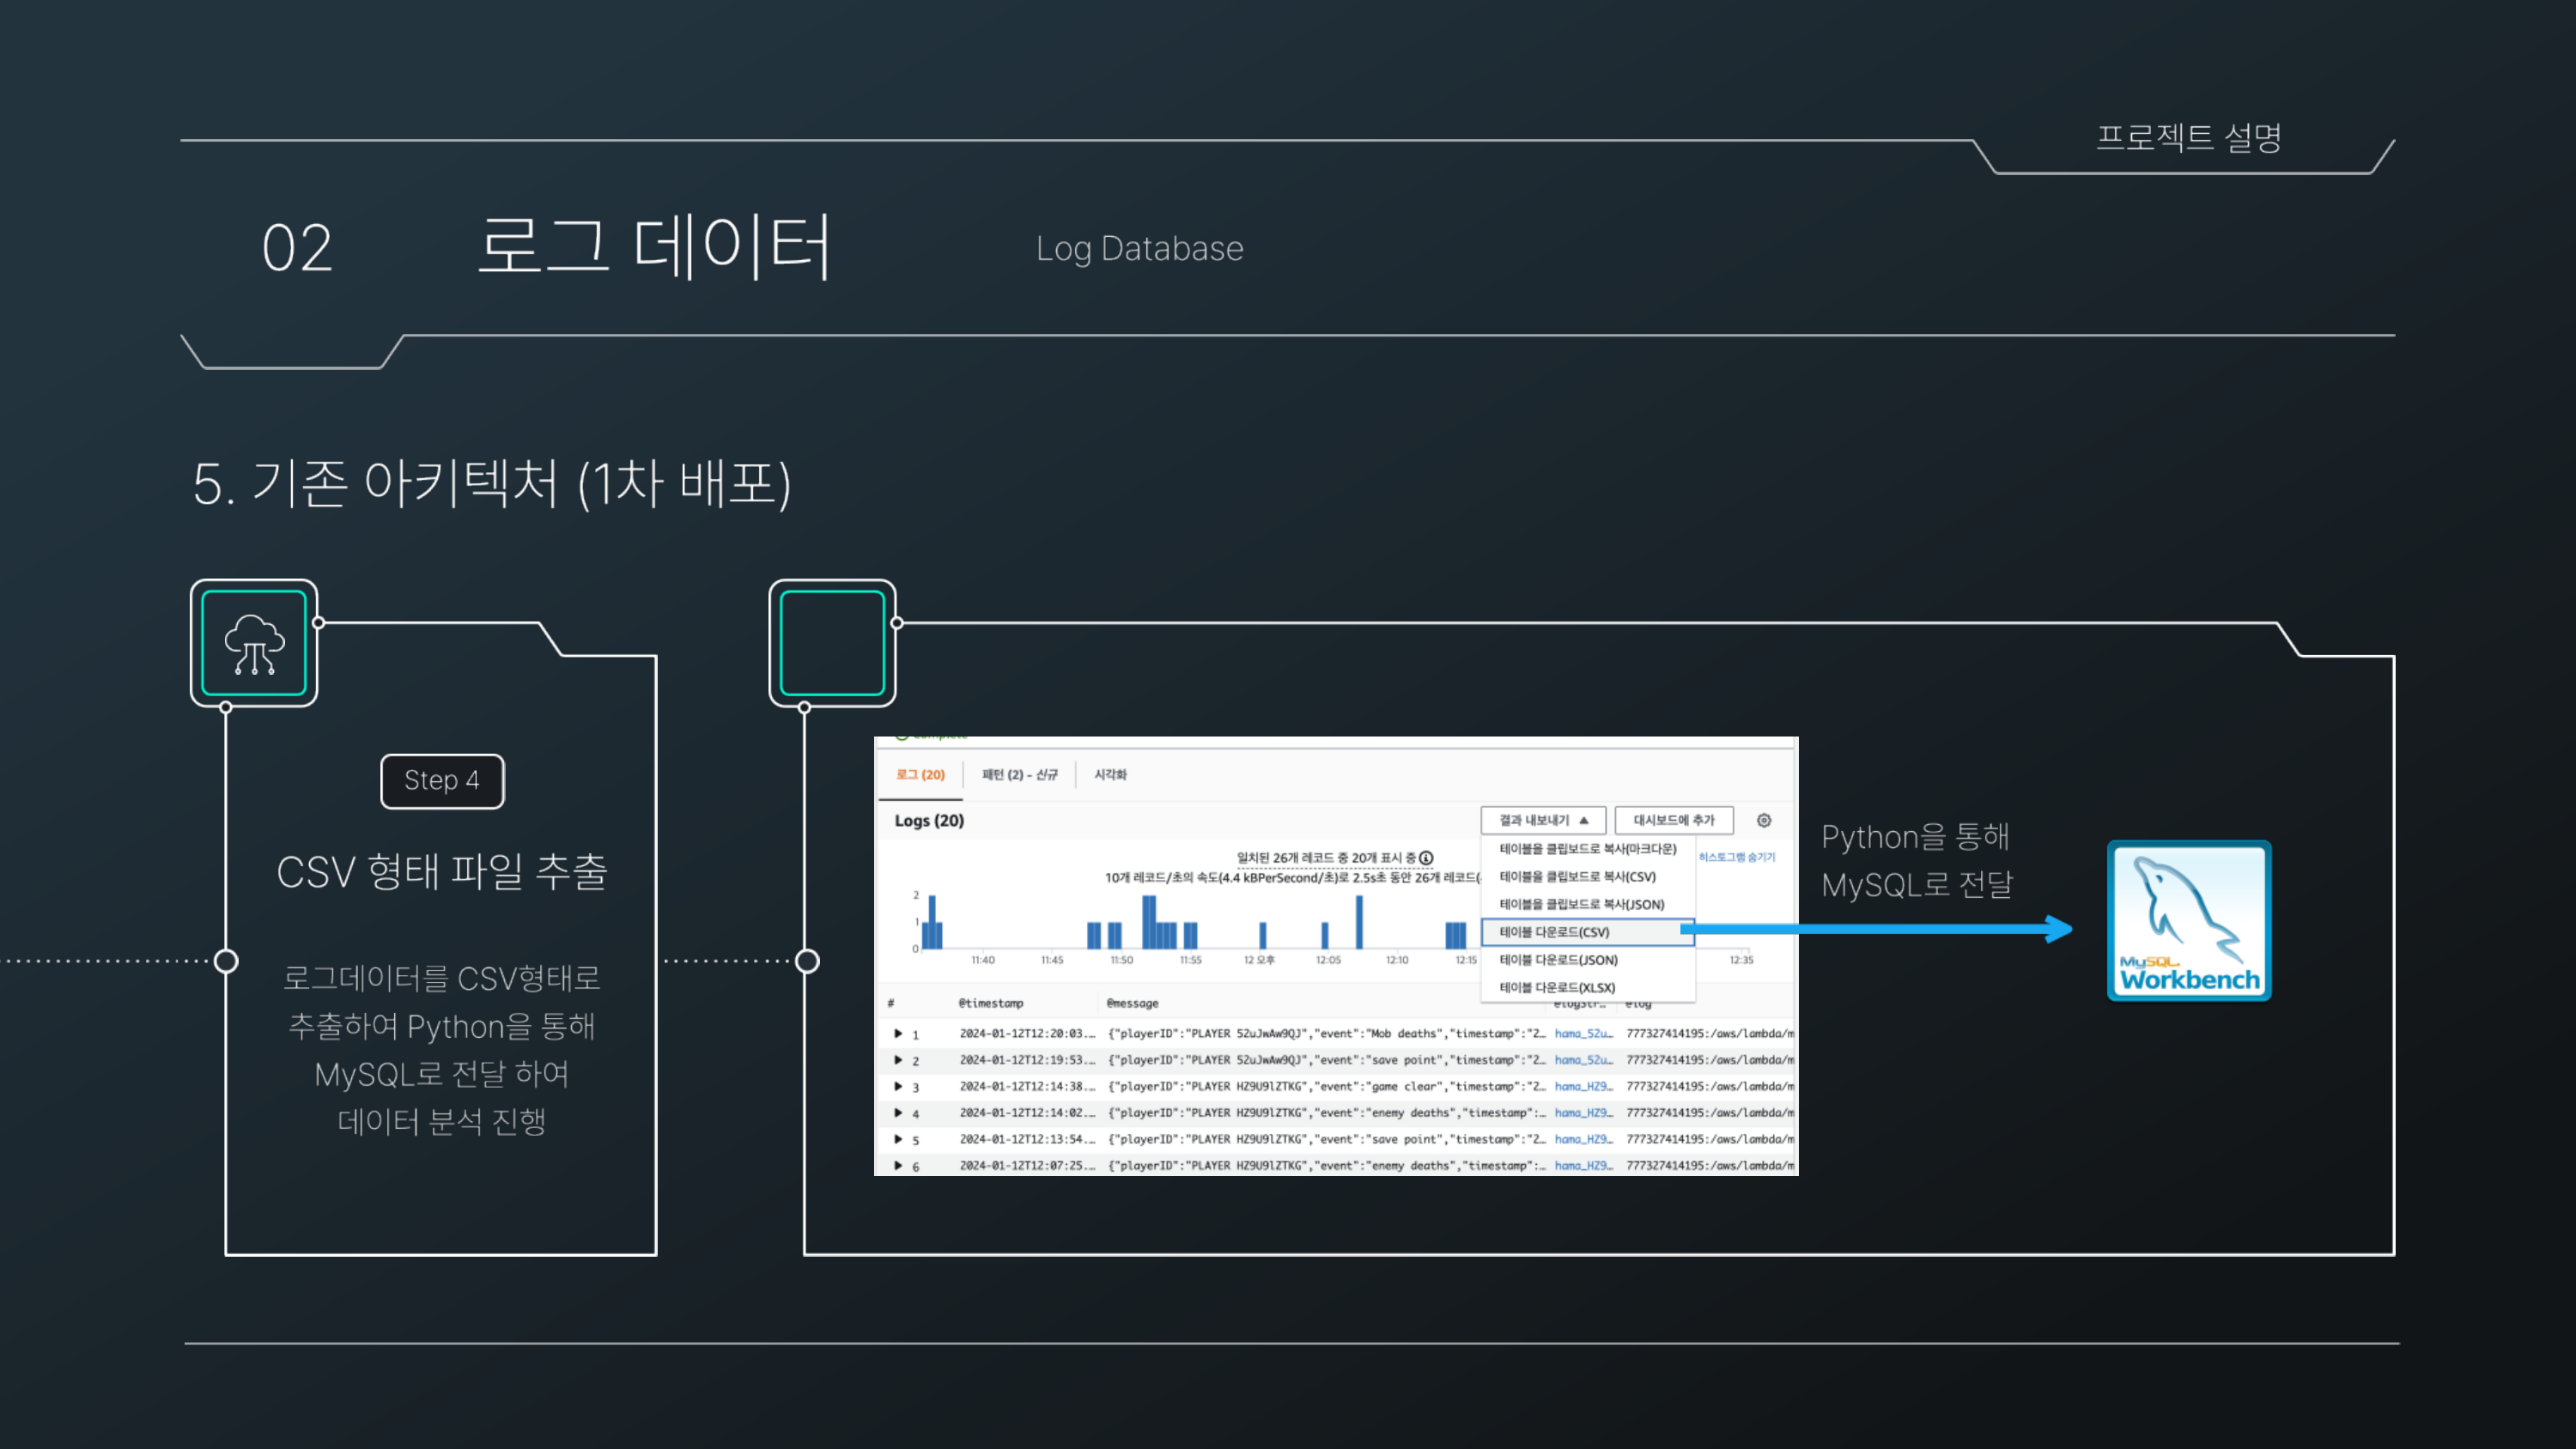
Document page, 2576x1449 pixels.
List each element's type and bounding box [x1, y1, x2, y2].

picture [254, 828, 656, 941]
picture [1992, 102, 2360, 194]
text_box [0, 0, 2576, 1449]
text_box [665, 949, 821, 974]
picture [173, 162, 433, 353]
picture [362, 753, 526, 824]
picture [170, 424, 854, 576]
text_box [2364, 139, 2396, 175]
text_box [1680, 914, 2074, 945]
text_box [180, 139, 1988, 175]
text_box [224, 614, 285, 675]
picture [253, 945, 646, 1174]
text_box [2104, 838, 2275, 1009]
text_box [0, 949, 240, 974]
picture [448, 163, 914, 374]
text_box [180, 334, 444, 370]
text_box [918, 334, 2396, 370]
text_box [185, 1342, 2401, 1345]
text_box [873, 737, 1799, 1176]
picture [1808, 803, 2050, 937]
picture [1023, 212, 1285, 304]
text_box [769, 579, 2396, 1257]
text_box [190, 583, 658, 1257]
